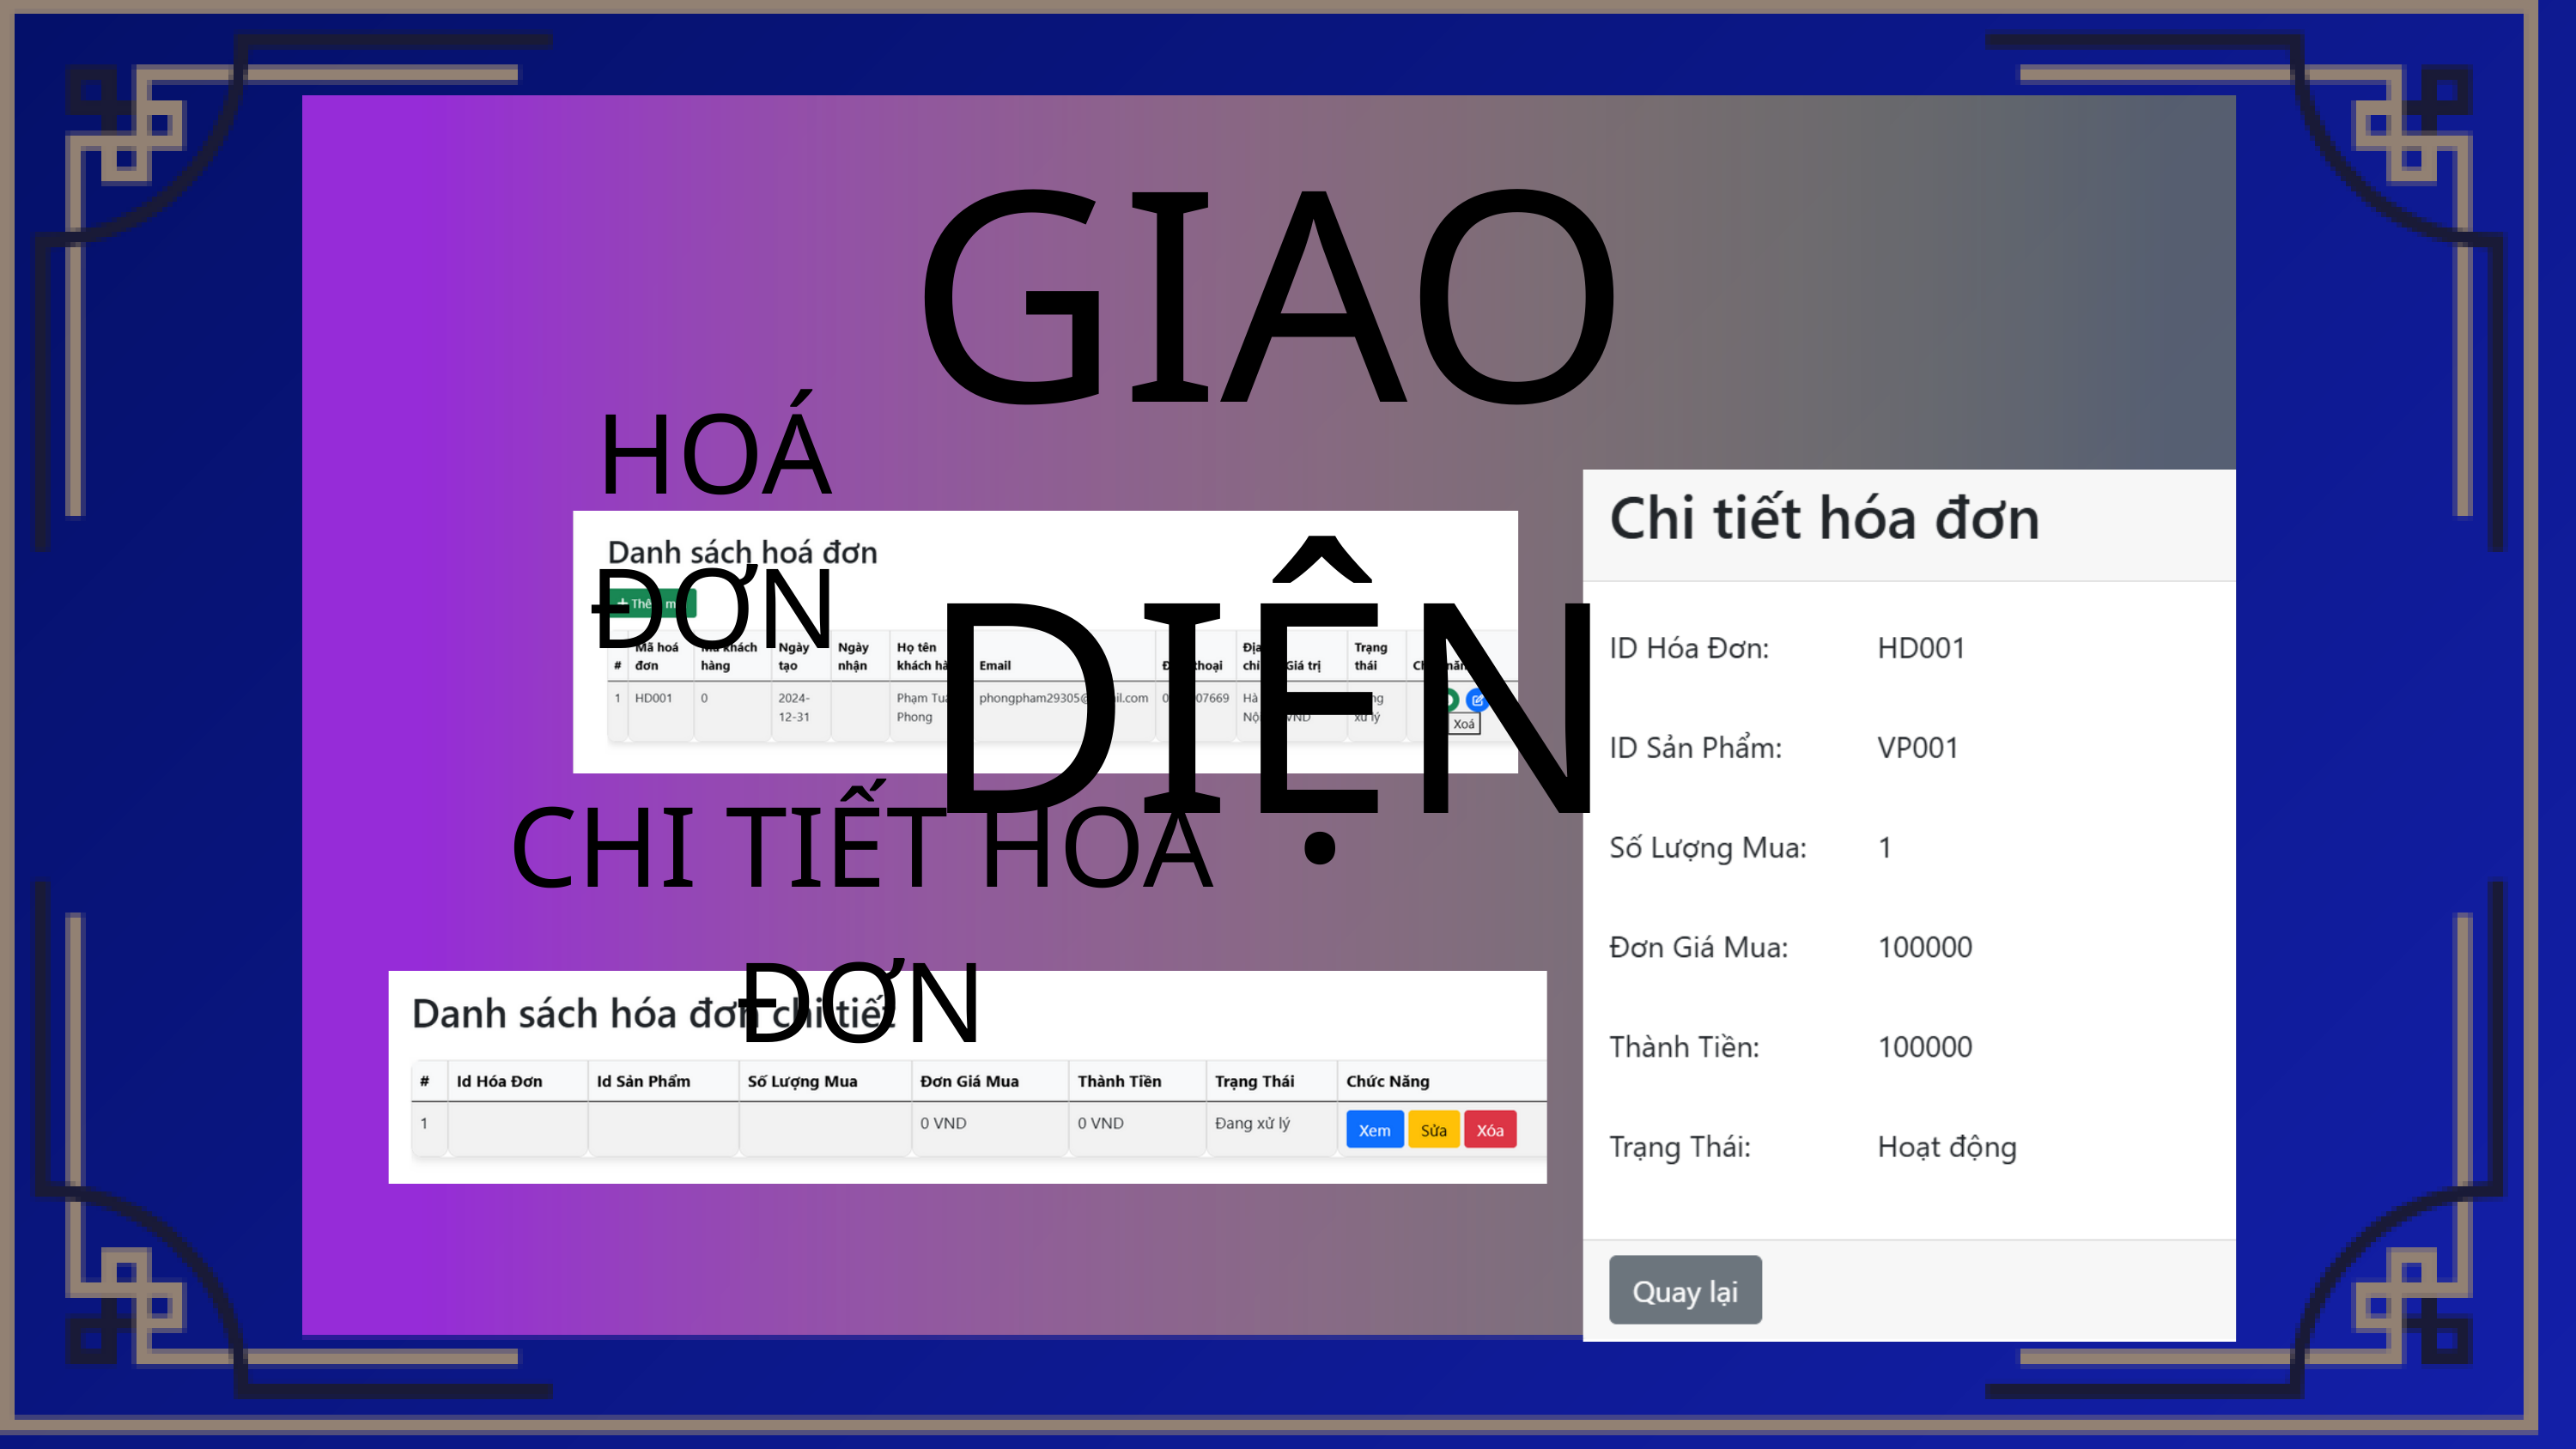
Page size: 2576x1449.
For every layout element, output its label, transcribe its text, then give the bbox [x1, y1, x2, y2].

text_box CHI TIẾT HOÁ ĐƠN [388, 754, 1334, 1065]
text_box [302, 95, 1583, 1340]
text_box HOÁ ĐƠN [521, 361, 908, 671]
text_box [573, 671, 754, 754]
text_box [388, 971, 1547, 1185]
text_box GIAO DIỆN [754, 49, 1785, 872]
text_box [1785, 95, 2237, 470]
text_box [1583, 470, 2237, 1342]
text_box [0, 0, 2539, 1435]
